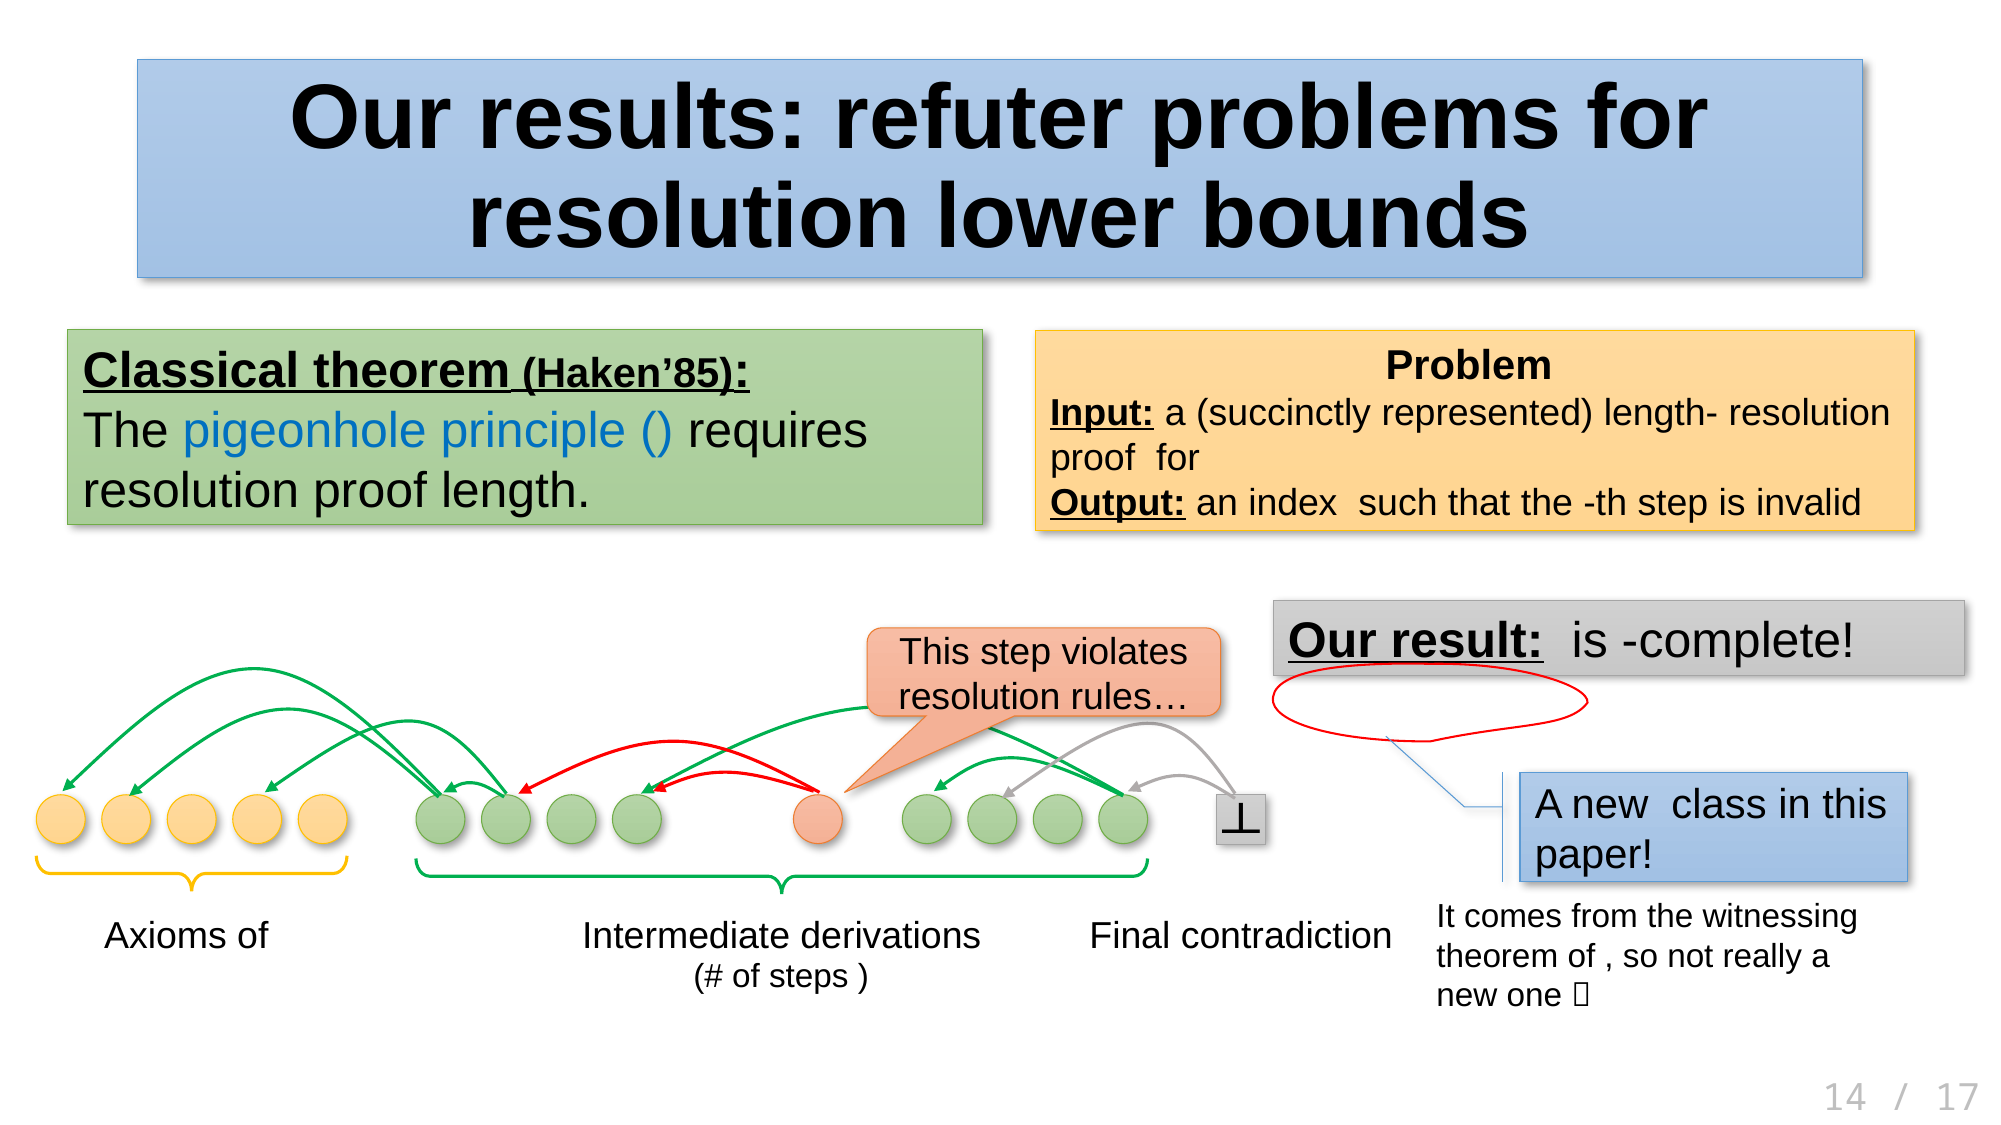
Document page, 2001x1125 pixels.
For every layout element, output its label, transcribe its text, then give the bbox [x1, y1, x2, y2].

text_box This step violates resolution rules… [866, 627, 1222, 668]
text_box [36, 668, 1429, 964]
text_box [1324, 662, 1589, 743]
title Our results: refuter problems for resolution lower bounds [137, 59, 1863, 278]
text_box 14 / 17 [1807, 1065, 2000, 1125]
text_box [518, 741, 843, 844]
